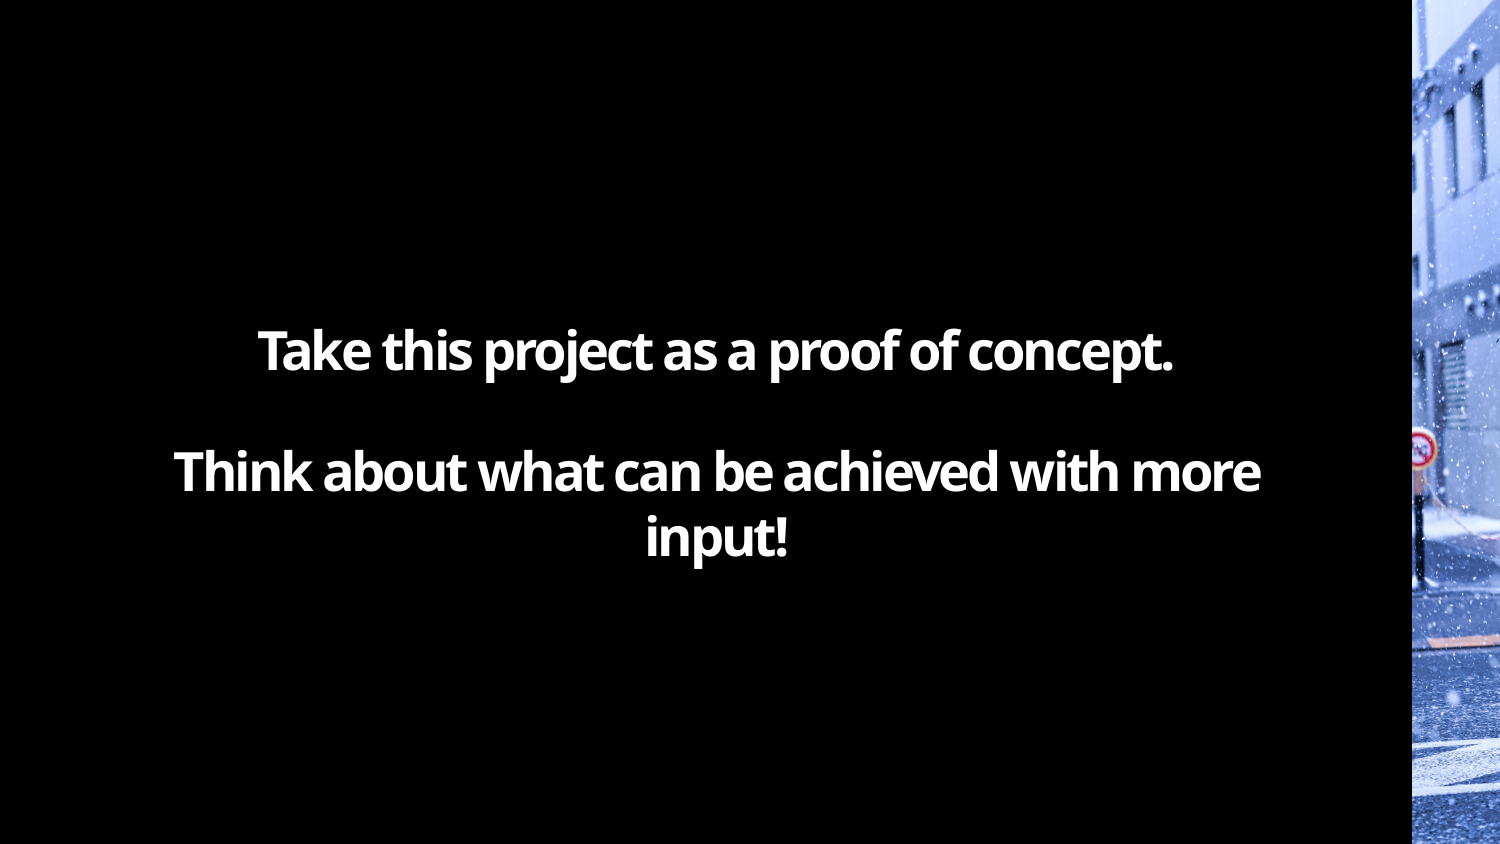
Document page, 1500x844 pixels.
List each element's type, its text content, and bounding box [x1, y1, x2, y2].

title Take this project as a proof of concept. [112, 301, 1322, 390]
text_box Think about what can be achieved with more input! [112, 422, 1322, 575]
picture [1411, 0, 1500, 844]
